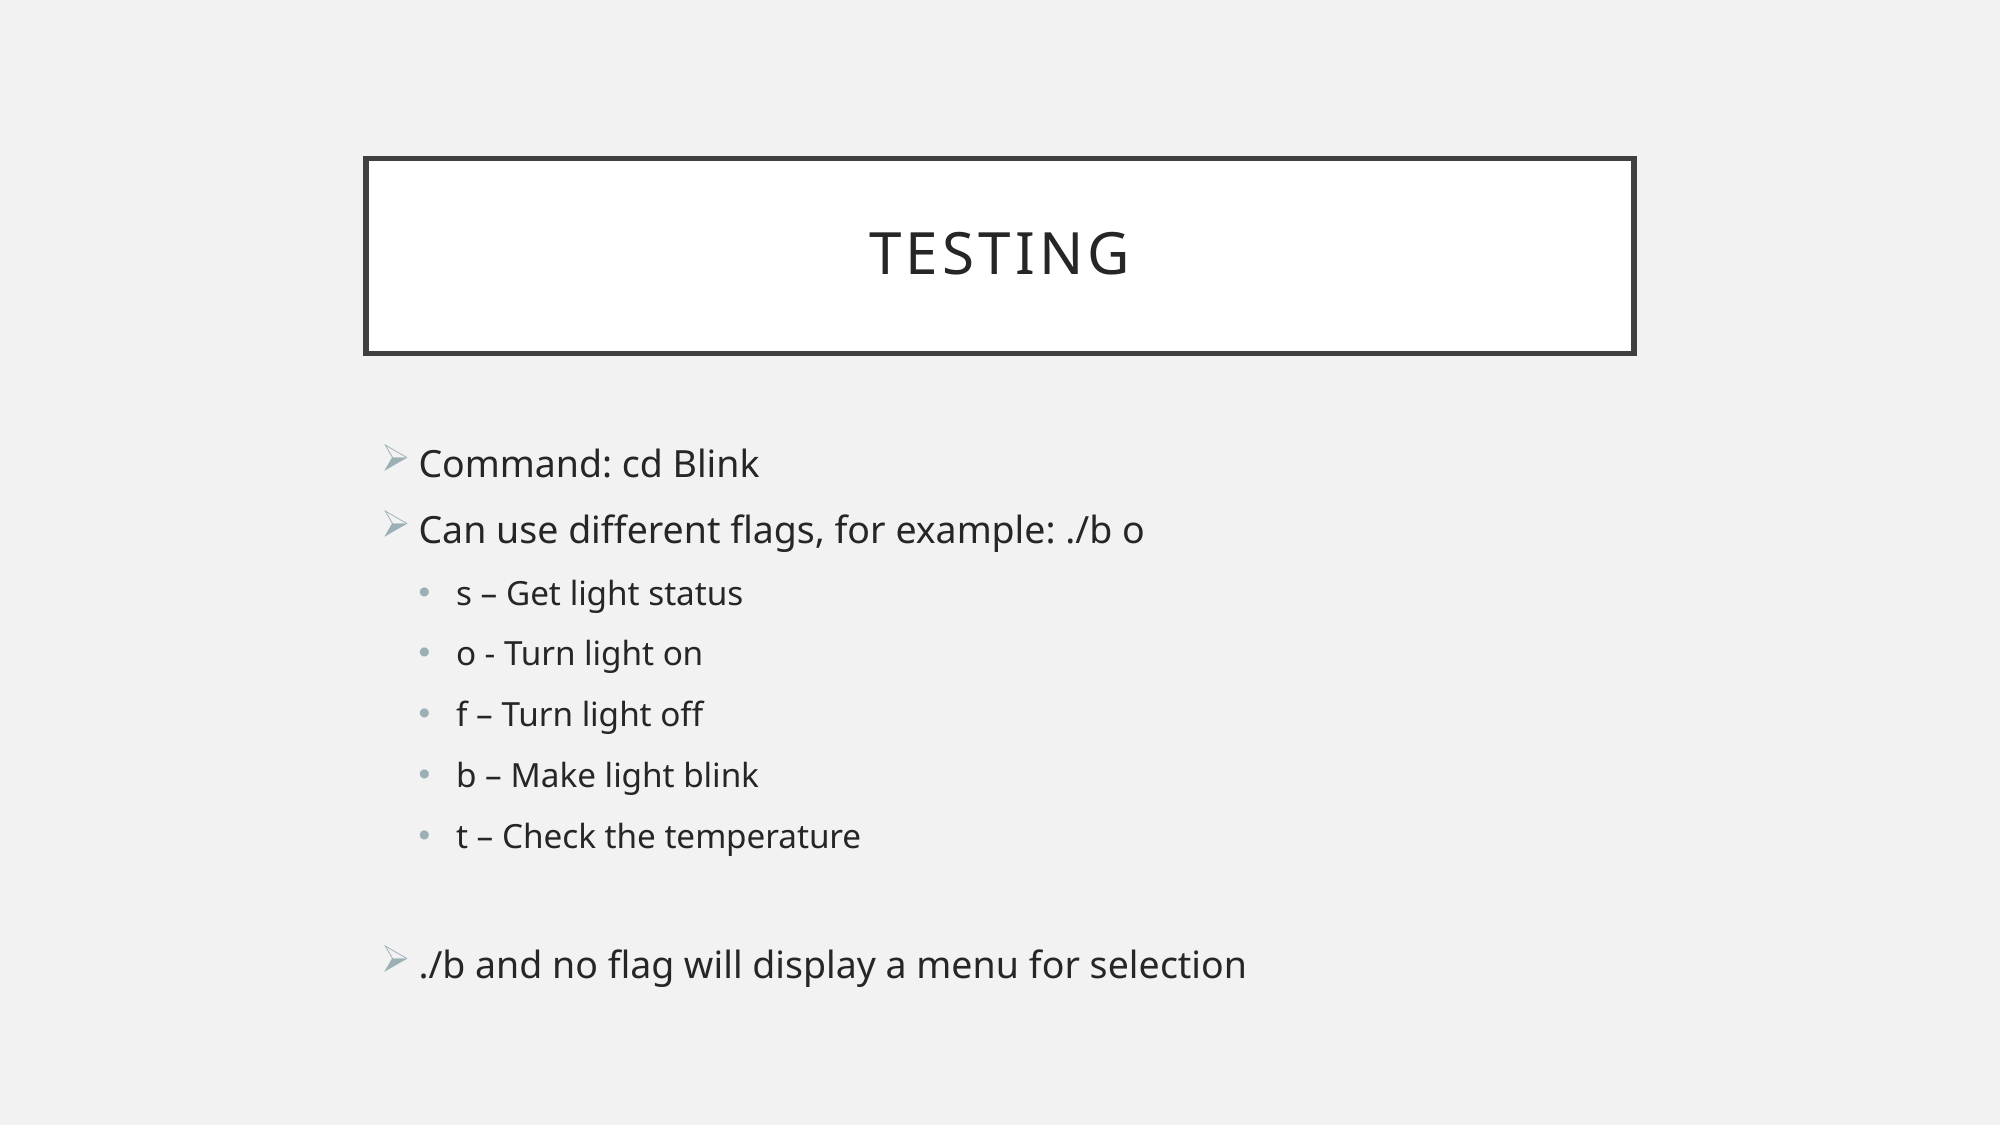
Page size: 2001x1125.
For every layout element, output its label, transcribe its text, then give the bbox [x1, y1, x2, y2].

list Command: cd Blink Can use different flags, for example: ./b o s – Get light status o - Turn light on f – Turn light off b – Make light blink t – Check the temperature ./b and no flag will display a menu for selection [366, 432, 1634, 1023]
title Testing [363, 156, 1637, 356]
